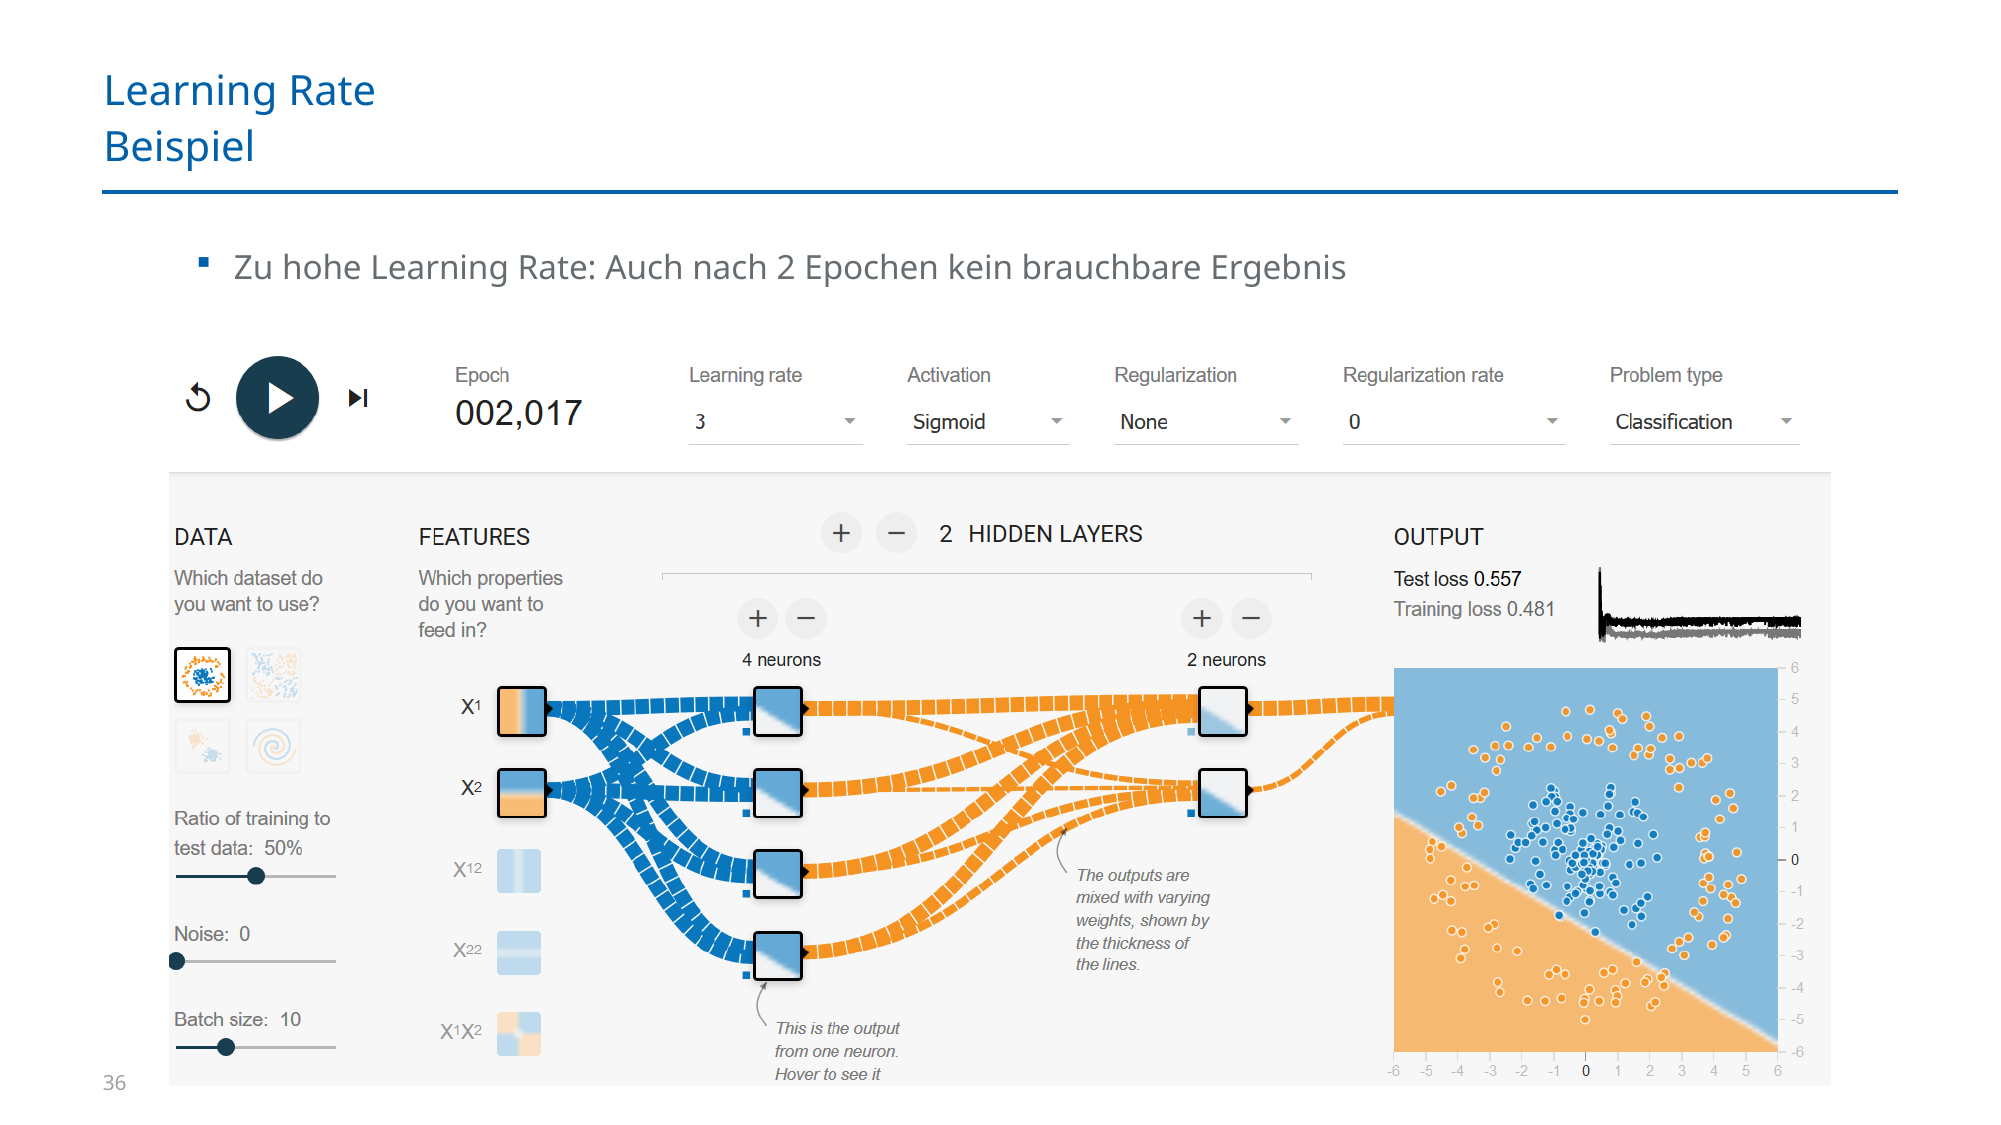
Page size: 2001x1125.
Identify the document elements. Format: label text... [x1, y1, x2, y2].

list Beispiel [103, 116, 1898, 173]
text_box Zu hohe Learning Rate: Auch nach 2 Epochen kein brauchbare Ergebnis [181, 239, 1886, 294]
slide_number 36 [102, 1065, 182, 1089]
title Learning Rate [103, 60, 1898, 116]
picture [169, 348, 1831, 1086]
